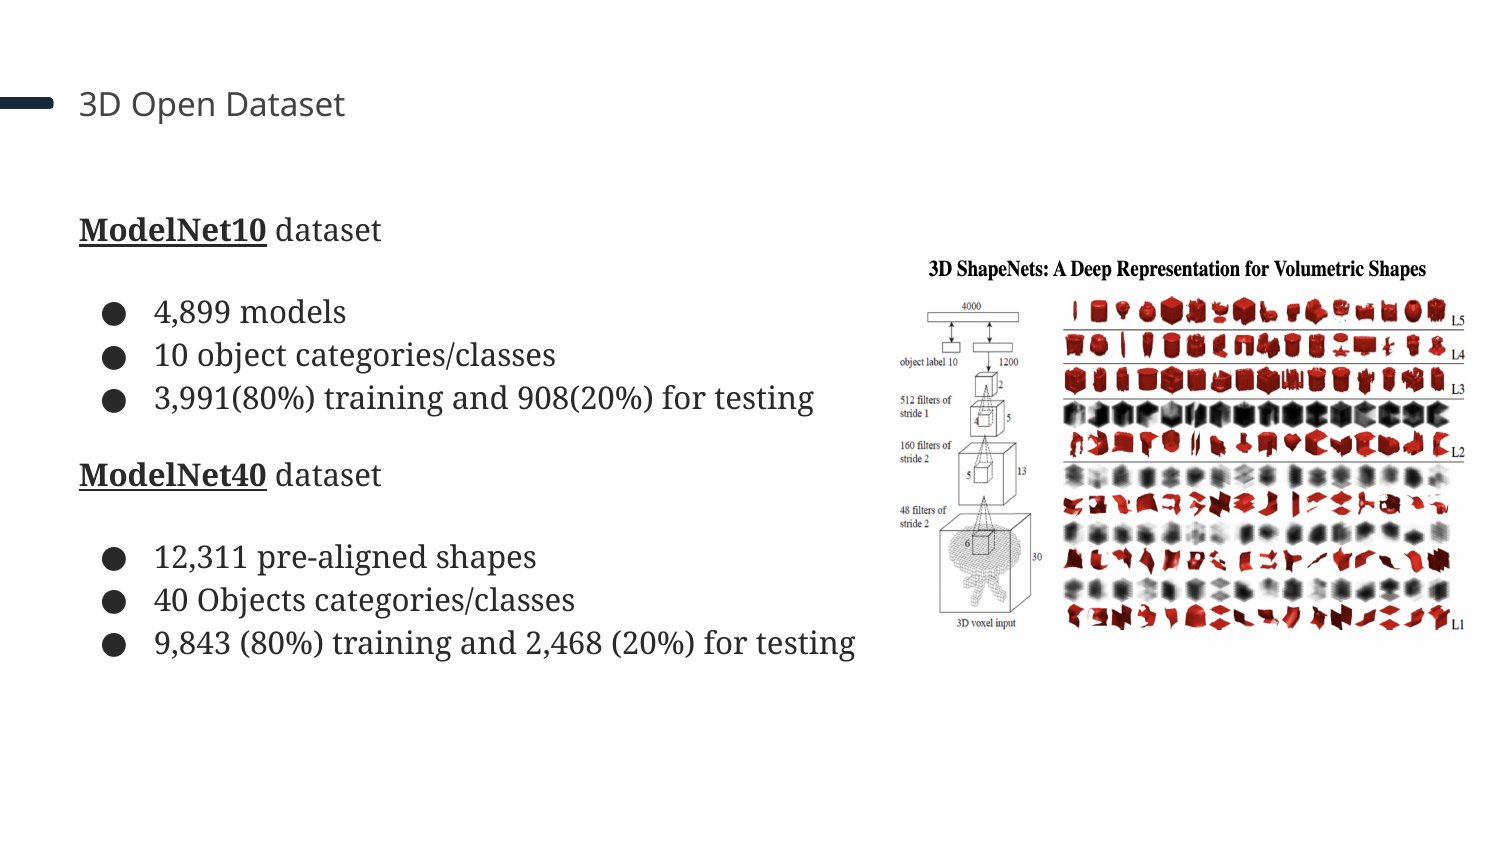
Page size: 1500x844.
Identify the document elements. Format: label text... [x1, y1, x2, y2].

title 3D Open Dataset [63, 62, 1462, 157]
picture [887, 239, 1473, 648]
list ModelNet10 dataset 4,899 models 10 object categories/classes 3,991(80%) training and 908(20%) for testing ModelNet40 dataset 12,311 pre-aligned shapes 40 Objects categories/classes 9,843 (80%) training and 2,468 (20%) for testing [63, 189, 1183, 750]
picture [0, 97, 54, 109]
